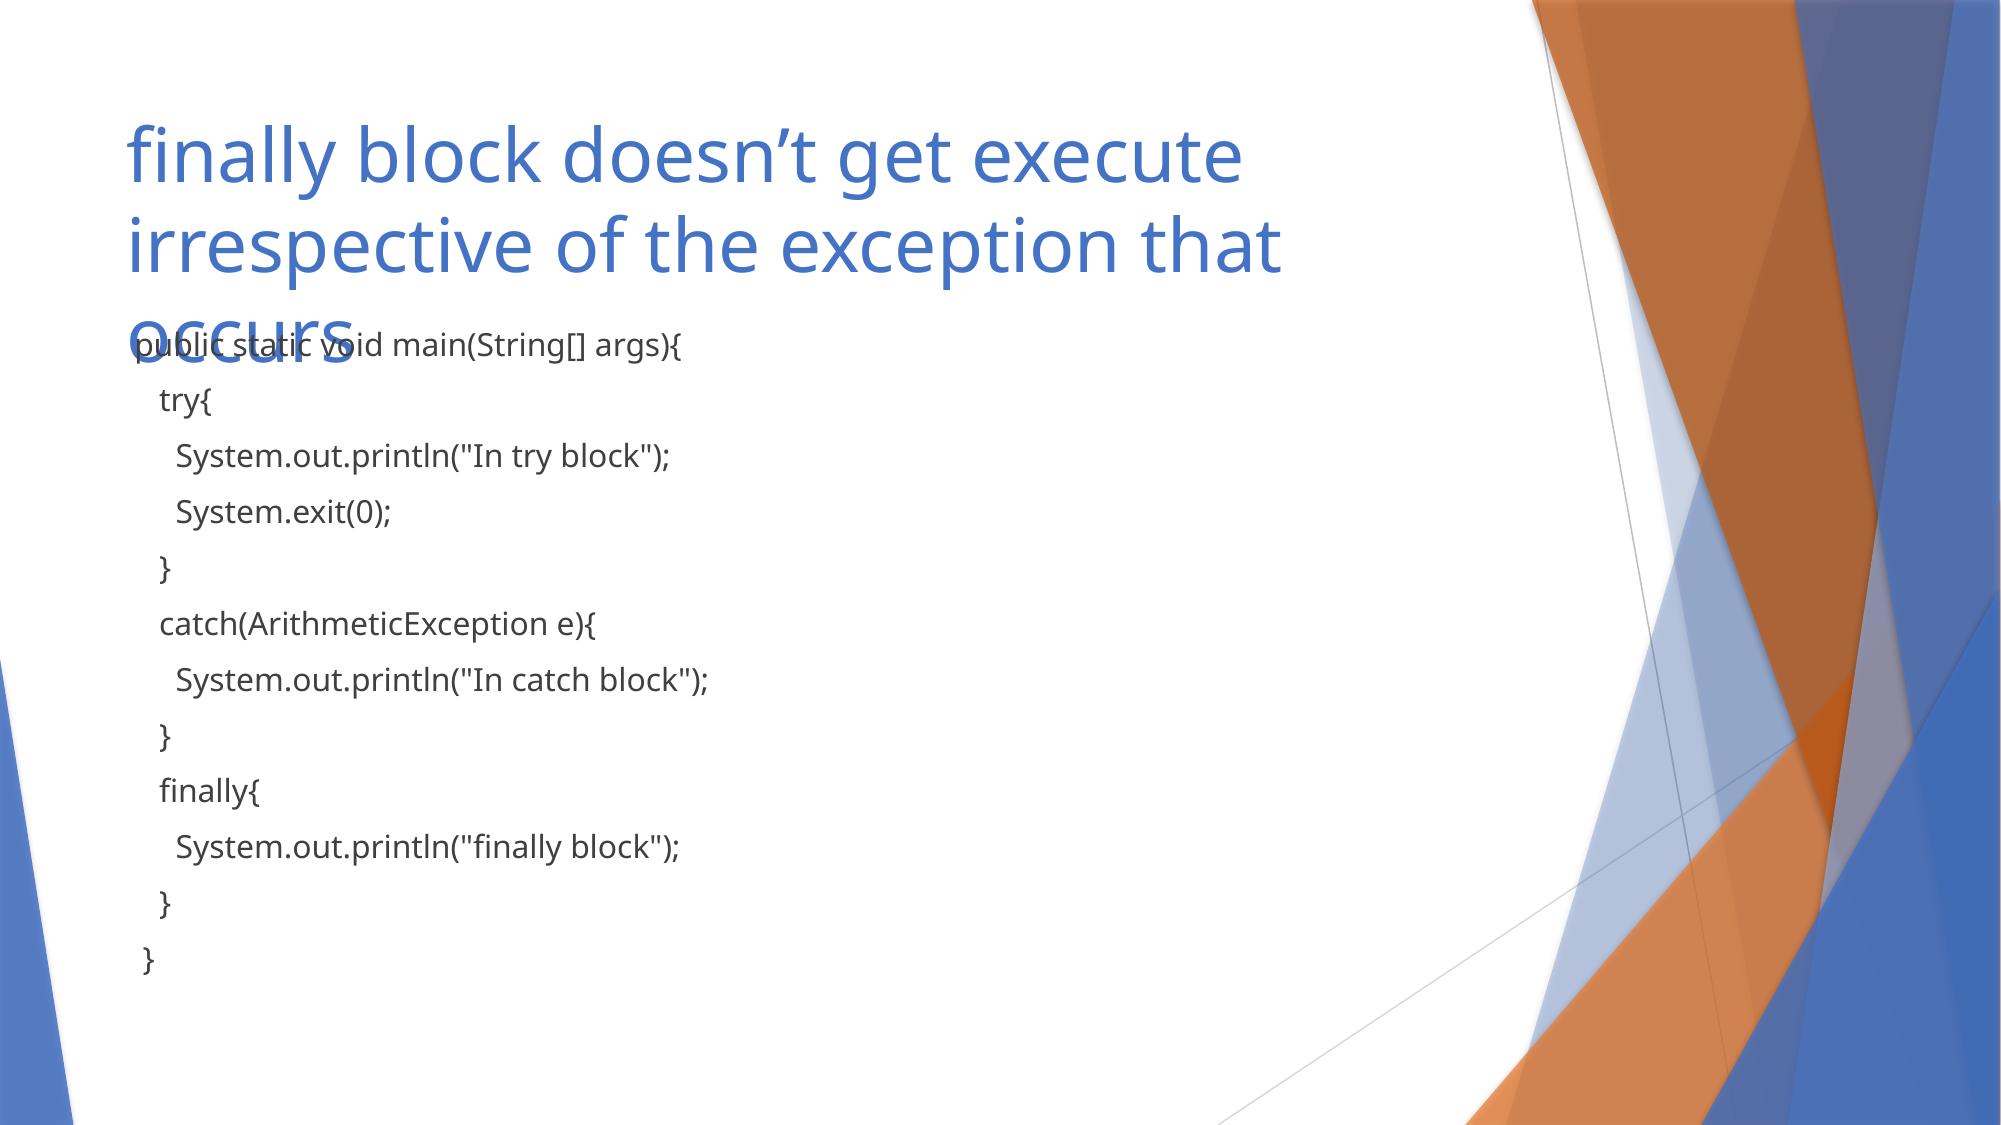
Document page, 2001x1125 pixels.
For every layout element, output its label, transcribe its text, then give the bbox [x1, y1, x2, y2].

title finally block doesn’t get execute irrespective of the exception that occurs [111, 99, 1522, 316]
list public static void main(String[] args){ try{ System.out.println("In try block"); System.exit(0); } catch(ArithmeticException e){ System.out.println("In catch block"); } finally{ System.out.println("finally block"); } } [111, 316, 1522, 991]
